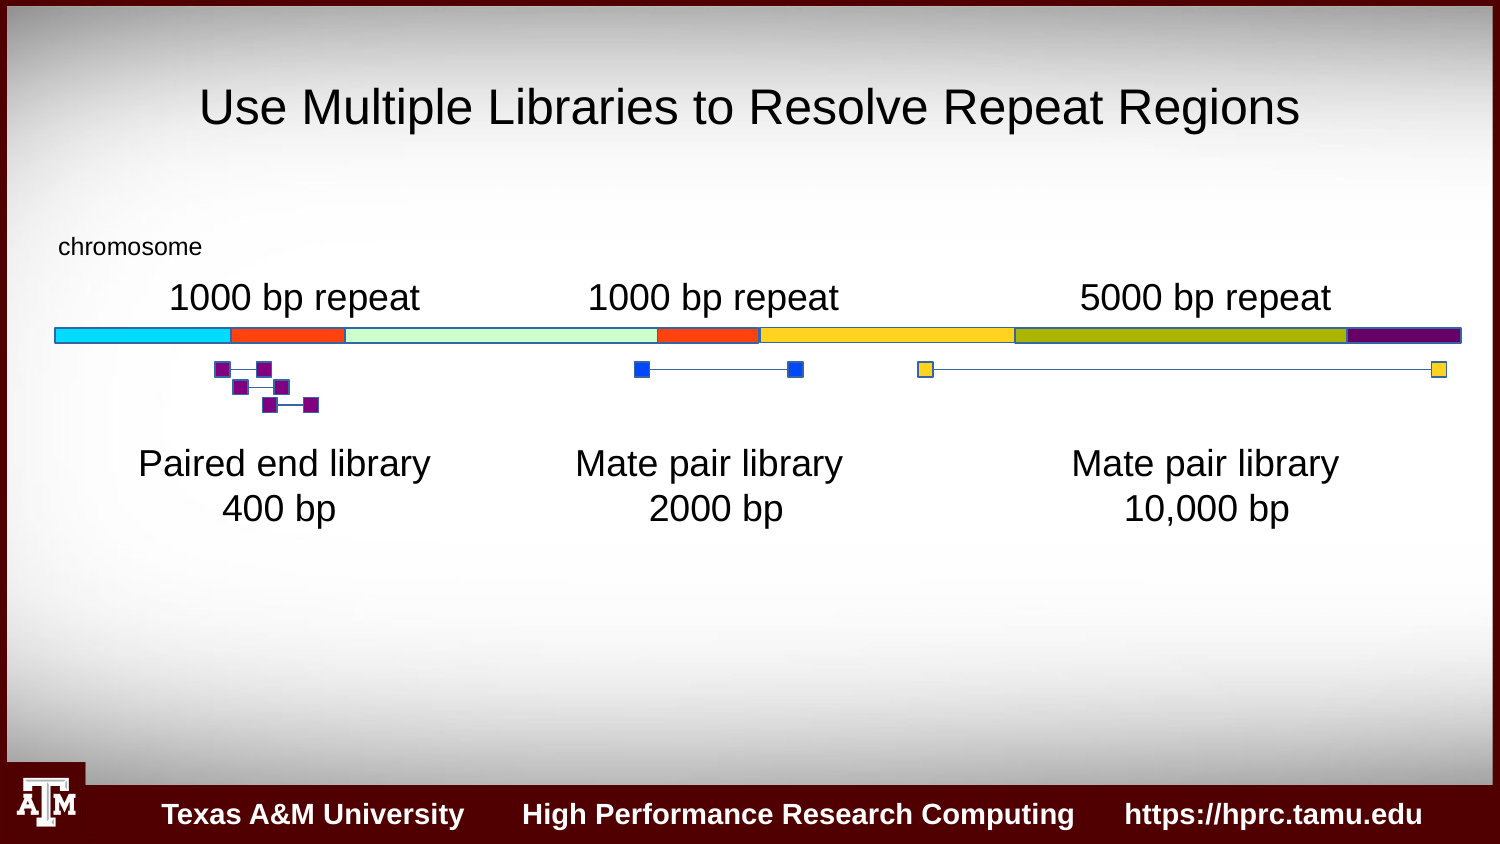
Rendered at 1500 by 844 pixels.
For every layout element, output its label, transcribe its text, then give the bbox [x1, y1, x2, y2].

text_box [1015, 327, 1346, 343]
text_box [345, 327, 658, 343]
text_box [917, 362, 933, 378]
text_box [303, 397, 319, 413]
text_box [256, 362, 272, 378]
text_box [787, 362, 803, 378]
text_box [658, 327, 759, 343]
text_box [1346, 327, 1462, 343]
text_box Mate pair library 10,000 bp [1056, 431, 1377, 535]
text_box [634, 362, 650, 378]
text_box [262, 397, 278, 413]
text_box [1431, 362, 1447, 378]
text_box [759, 327, 1015, 343]
text_box 1000 bp repeat 1000 bp repeat 5000 bp repeat [153, 265, 1348, 325]
text_box chromosome [43, 223, 222, 268]
text_box [54, 328, 231, 344]
picture [0, 6, 1493, 844]
text_box [215, 362, 231, 378]
text_box Mate pair library 2000 bp [560, 431, 881, 535]
text_box [230, 327, 345, 343]
title Use Multiple Libraries to Resolve Repeat Regions [74, 33, 1425, 175]
text_box [274, 379, 290, 395]
text_box [232, 379, 248, 395]
text_box Paired end library 400 bp [123, 431, 466, 534]
